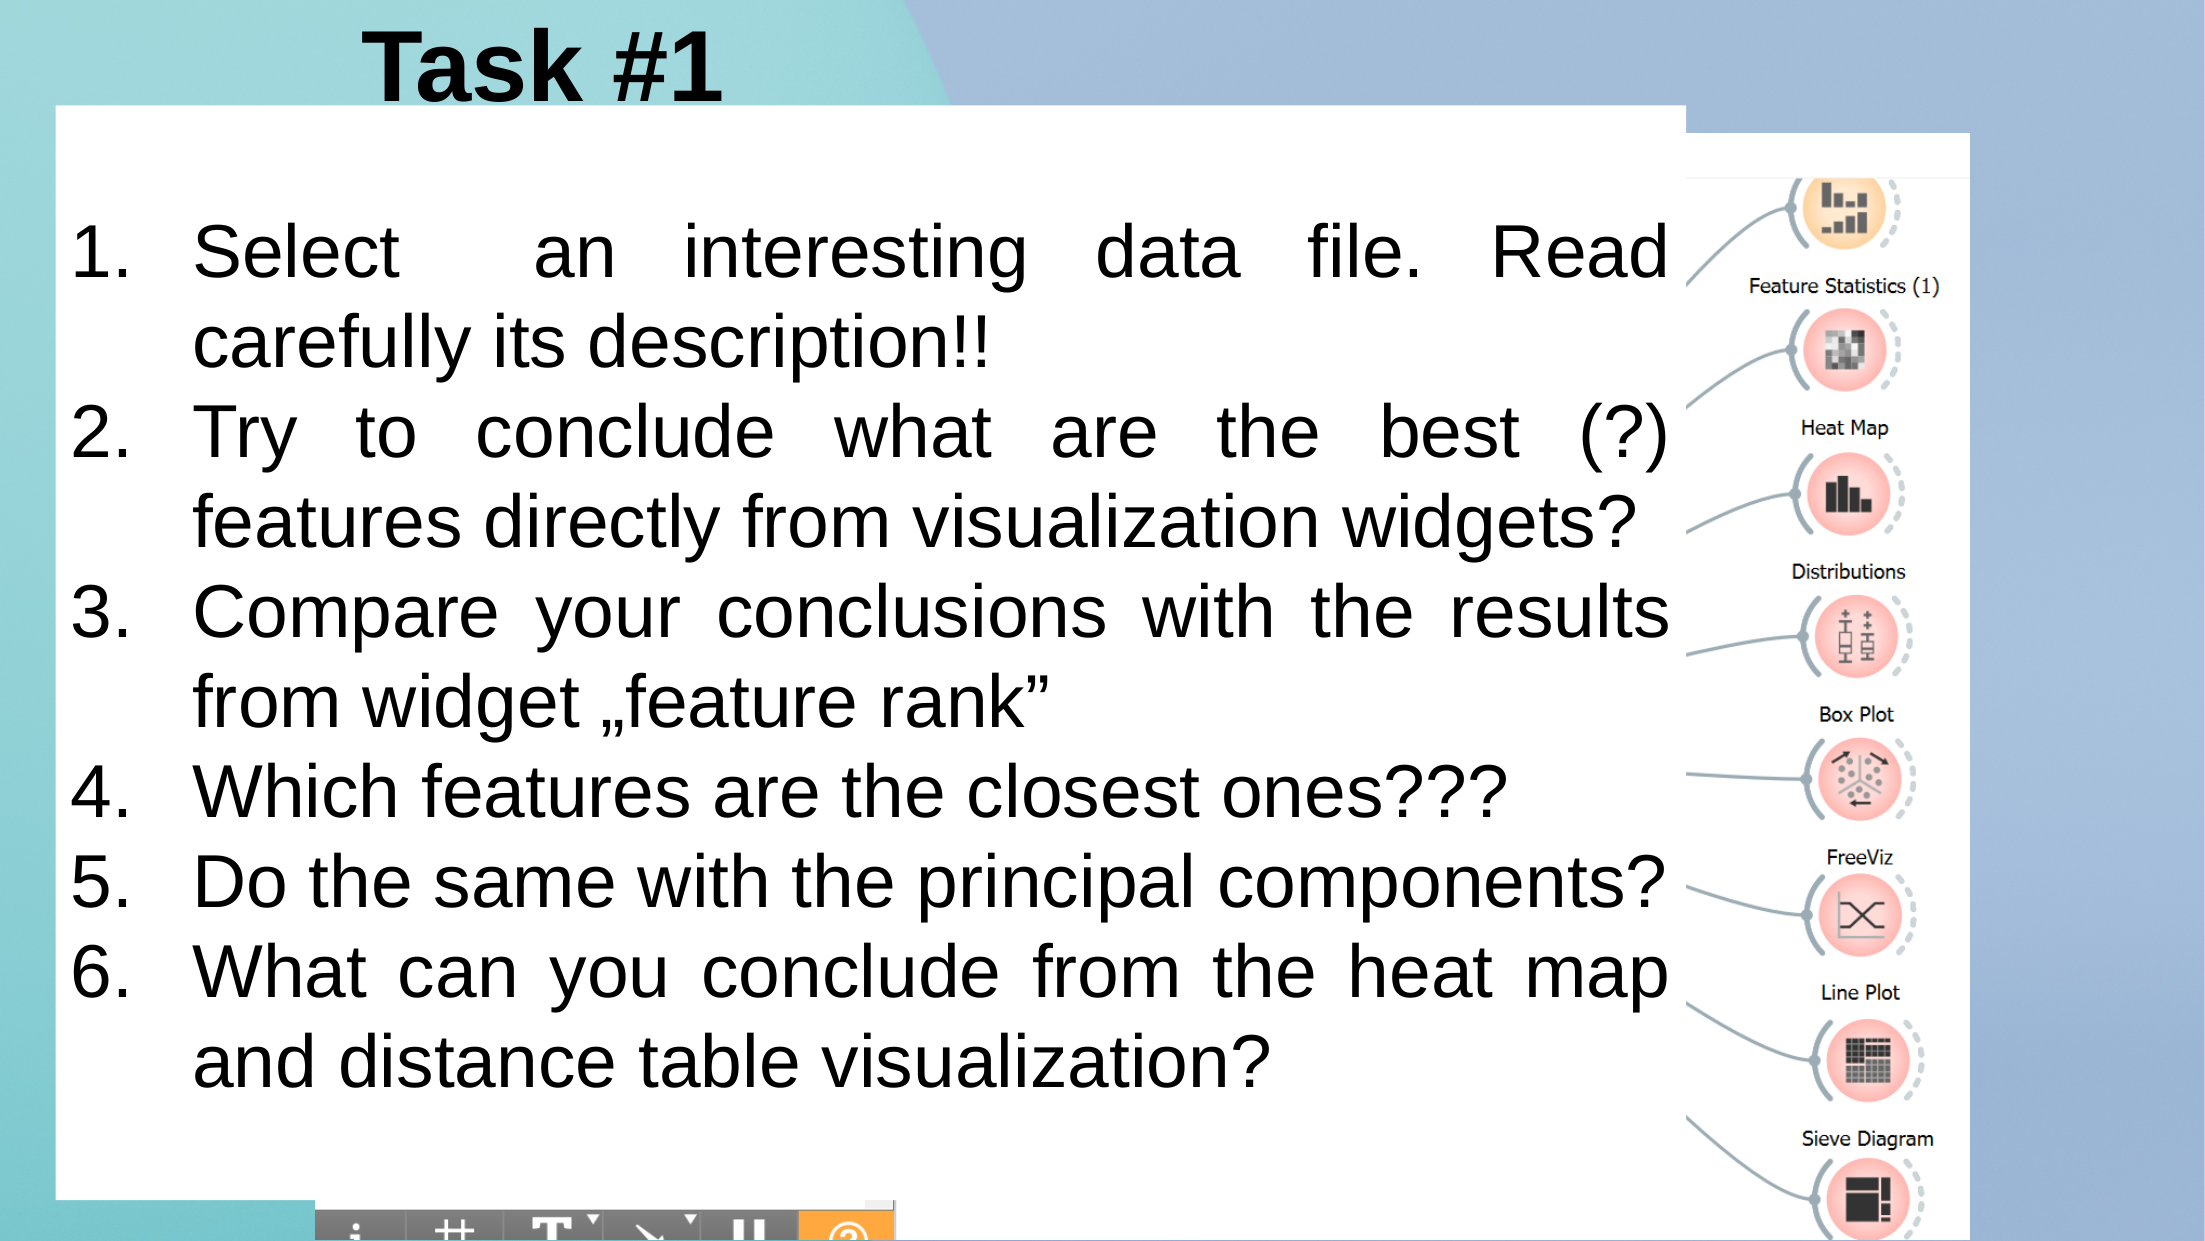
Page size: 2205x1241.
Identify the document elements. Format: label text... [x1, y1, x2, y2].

picture [0, 0, 2205, 1241]
title Task #1 [346, 1, 1828, 133]
text_box Select an interesting data file. Read carefully its description!! Try to conclude what are the best (?) features directly from visualization widgets? Compare your conclusions with the results from widget „feature rank” Which features are the closest ones??? Do the same with the principal components? What can you conclude from the heat map and distance table visualization? [55, 105, 1687, 1201]
